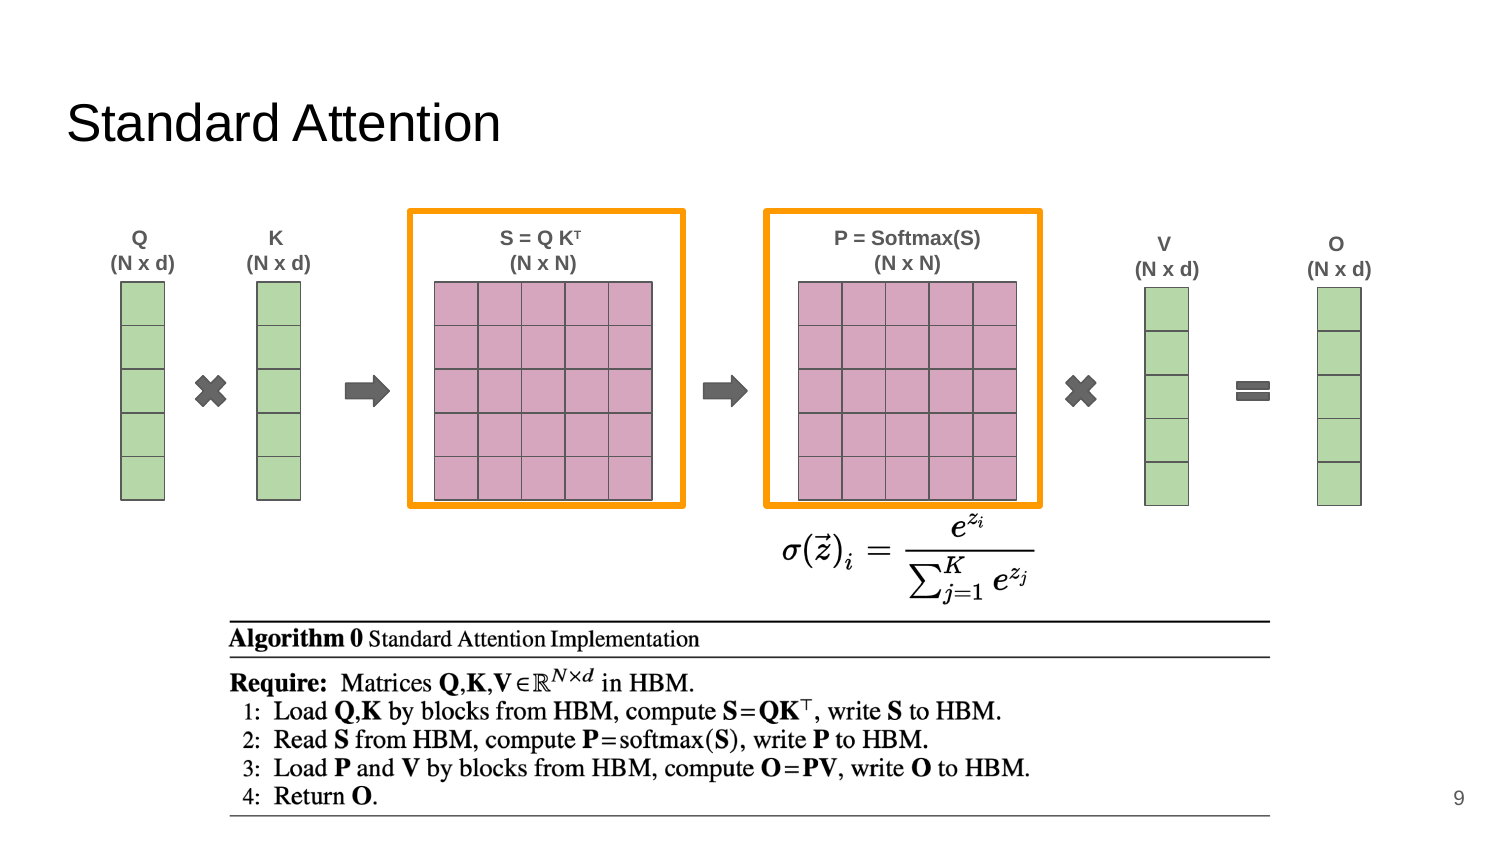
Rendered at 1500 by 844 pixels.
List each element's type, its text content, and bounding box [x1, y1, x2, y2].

text_box V (N x d) [1116, 223, 1218, 288]
slide_number ‹#› [1389, 764, 1480, 830]
text_box O (N x d) [1288, 223, 1390, 288]
text_box [766, 210, 1040, 506]
picture [223, 613, 1277, 822]
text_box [120, 281, 165, 501]
text_box K (N x d) [228, 217, 330, 282]
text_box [1144, 287, 1189, 506]
text_box [195, 375, 226, 407]
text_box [256, 281, 301, 501]
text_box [1317, 287, 1362, 506]
text_box [1237, 381, 1270, 390]
text_box [1237, 392, 1270, 401]
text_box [798, 281, 1017, 501]
text_box [703, 375, 748, 407]
text_box [1065, 375, 1096, 407]
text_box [434, 281, 653, 501]
picture [774, 505, 1041, 609]
text_box [345, 375, 390, 407]
text_box Q (N x d) [92, 217, 194, 282]
title Standard Attention [51, 72, 1449, 167]
text_box [409, 210, 684, 506]
